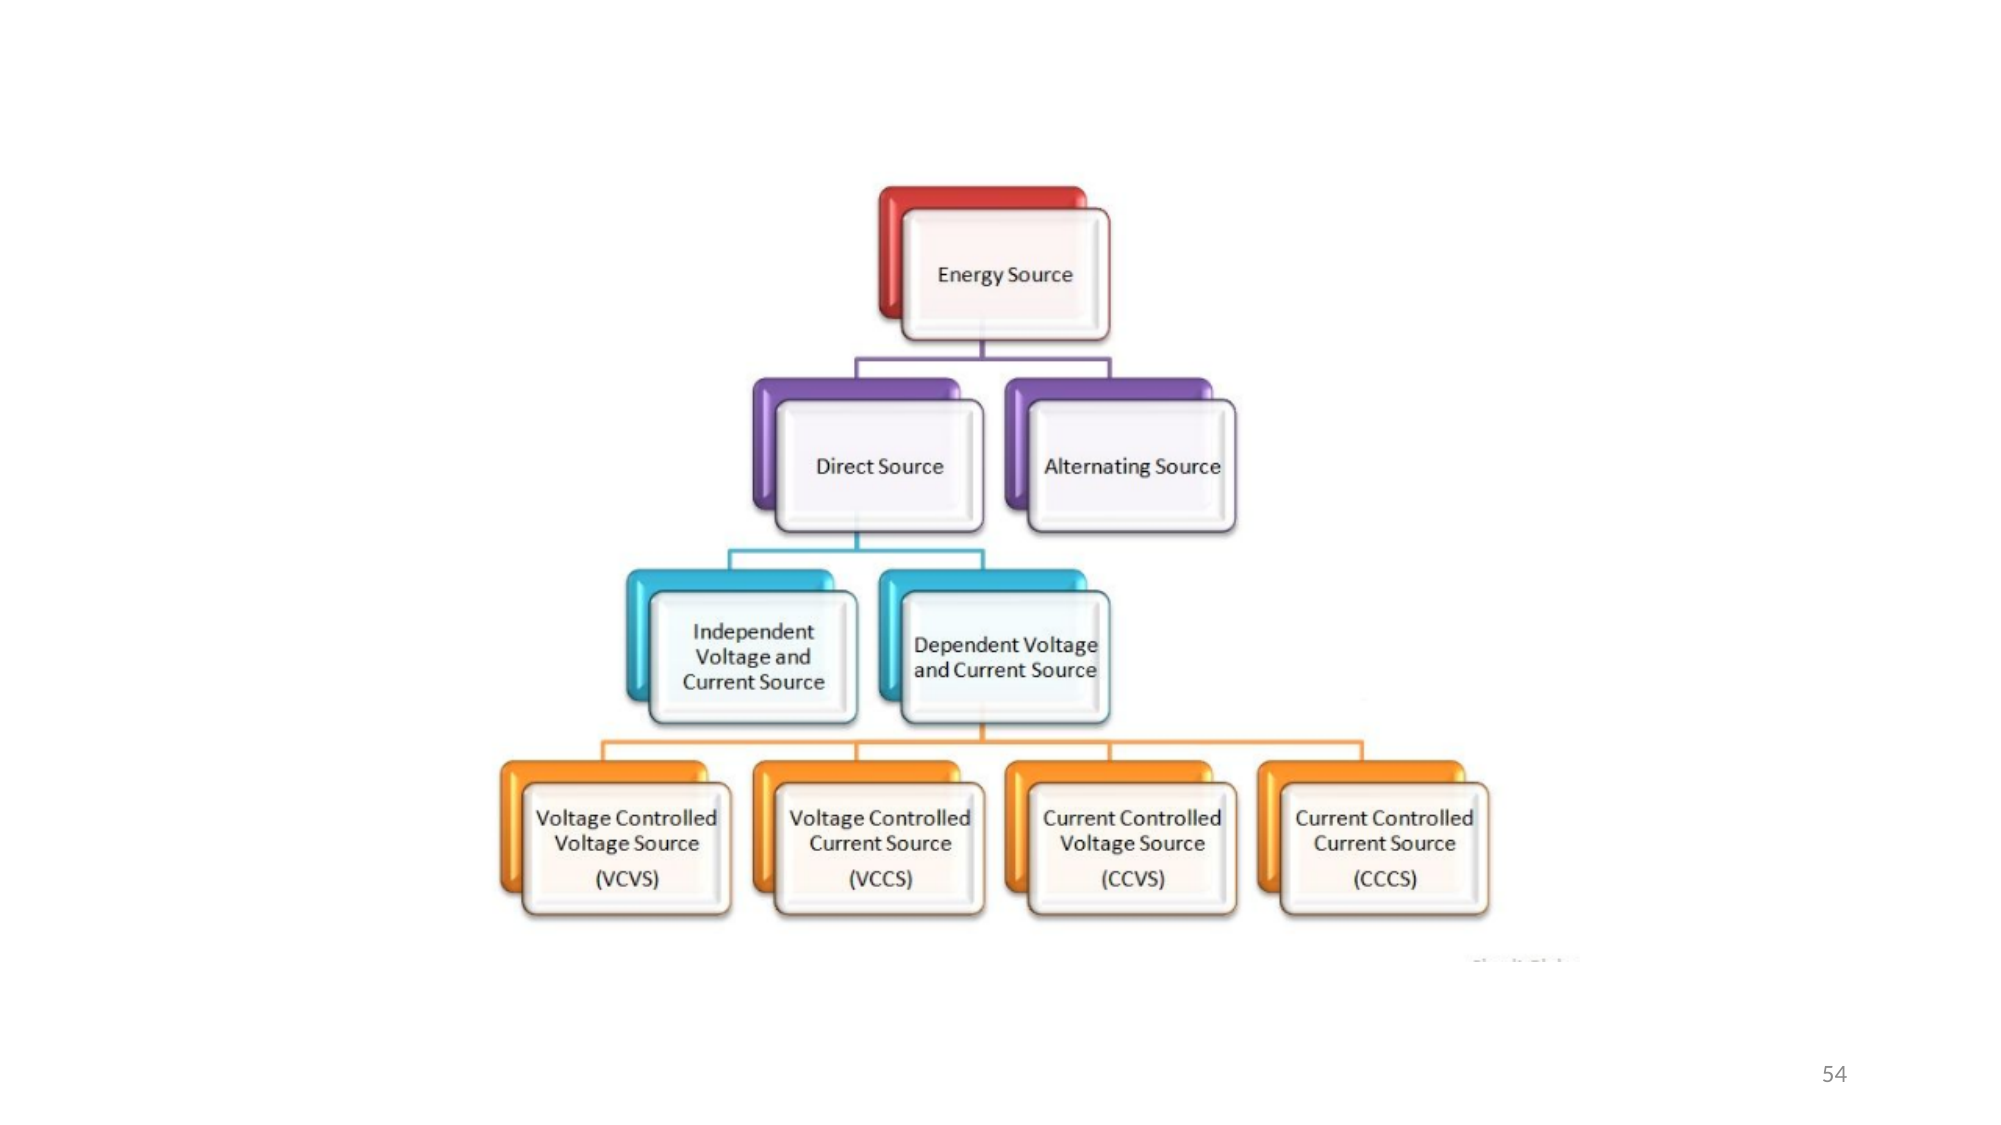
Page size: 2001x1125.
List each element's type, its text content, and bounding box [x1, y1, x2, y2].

slide_number 54 [1412, 1042, 1863, 1103]
picture [420, 163, 1580, 962]
